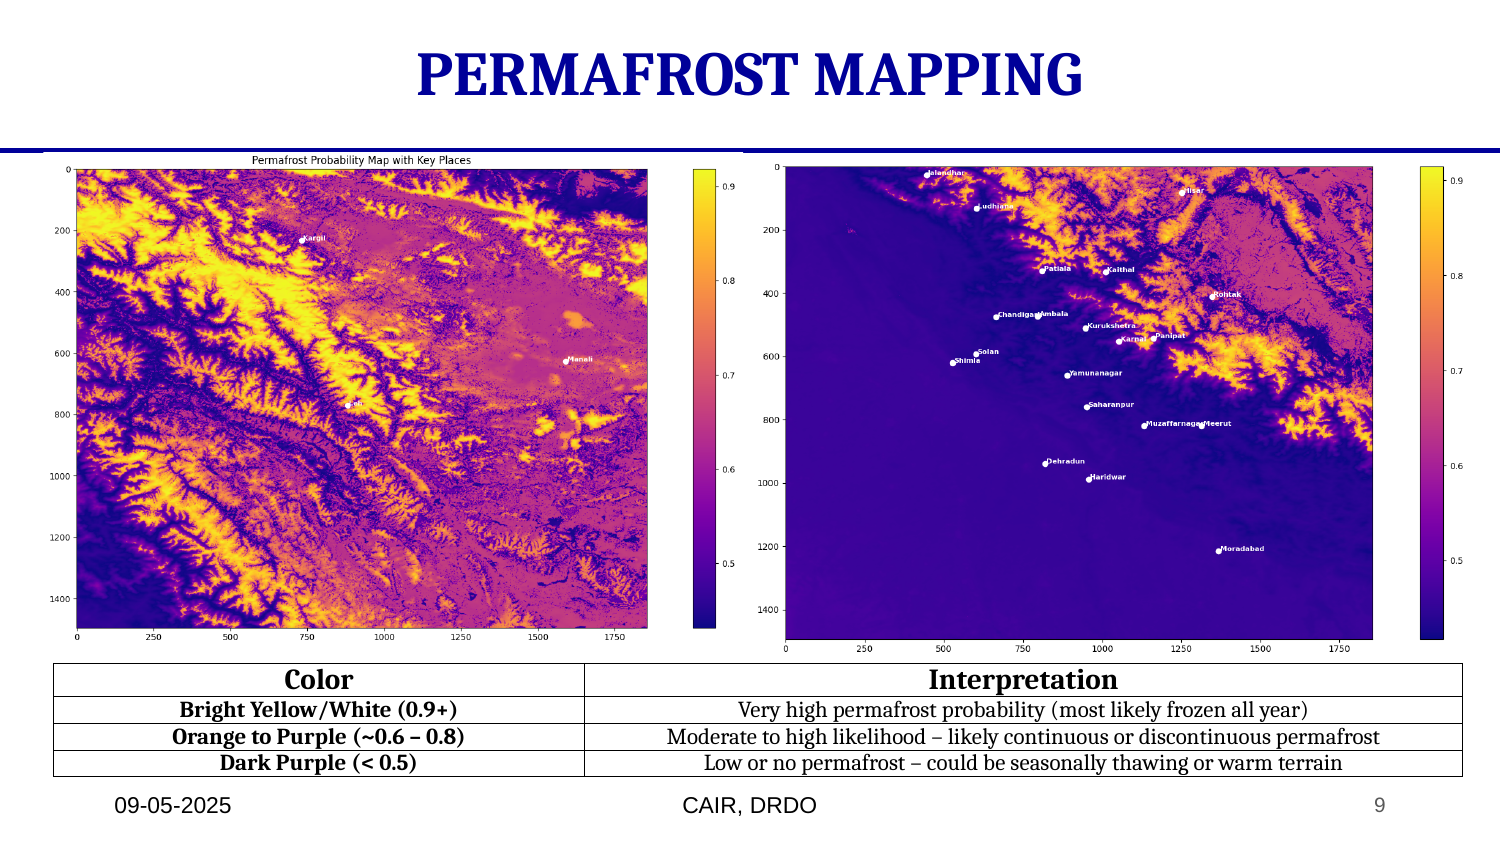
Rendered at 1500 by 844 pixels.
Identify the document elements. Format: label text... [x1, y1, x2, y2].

picture [757, 164, 1464, 654]
table_header Color [54, 664, 584, 696]
table_header Interpretation [585, 664, 1462, 696]
table_cell Very high permafrost probability (most likely frozen all year) [585, 697, 1462, 723]
table_cell Bright Yellow/White (0.9+) [54, 697, 584, 723]
table_cell Moderate to high likelihood – likely continuous or discontinuous permafrost [585, 724, 1462, 750]
footer CAIR, DRDO [496, 782, 1004, 827]
picture [43, 151, 744, 642]
slide_number 9 [1059, 782, 1397, 827]
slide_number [103, 782, 441, 827]
table_cell Orange to Purple (~0.6 – 0.8) [54, 724, 584, 750]
table_cell Low or no permafrost – could be seasonally thawing or warm terrain [585, 751, 1462, 776]
title PERMAFROST MAPPING [103, 0, 1397, 148]
table_cell Dark Purple (< 0.5) [54, 751, 584, 776]
